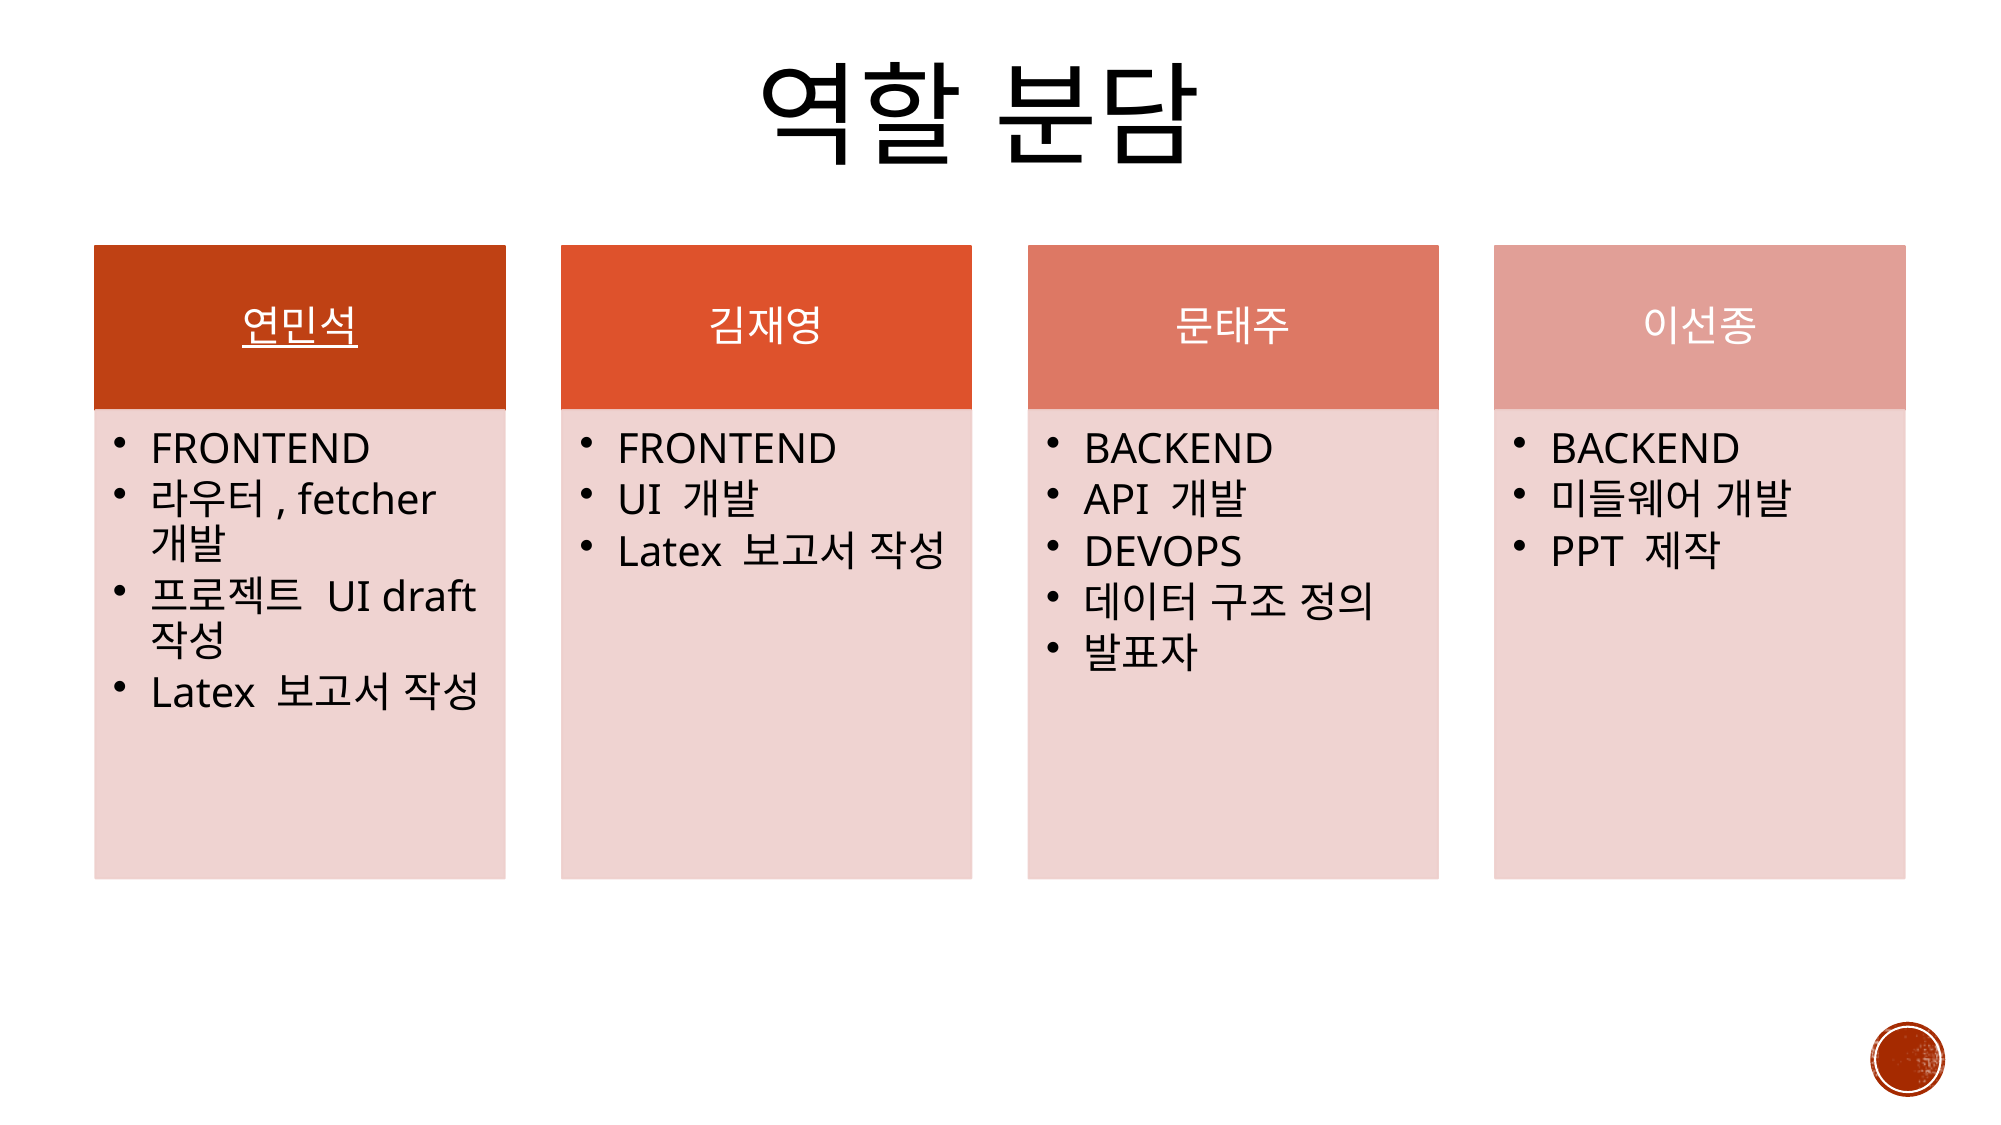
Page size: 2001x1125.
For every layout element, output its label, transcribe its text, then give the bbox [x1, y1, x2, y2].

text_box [99, 105, 1902, 1018]
title 역할 분담 [741, 52, 1259, 105]
